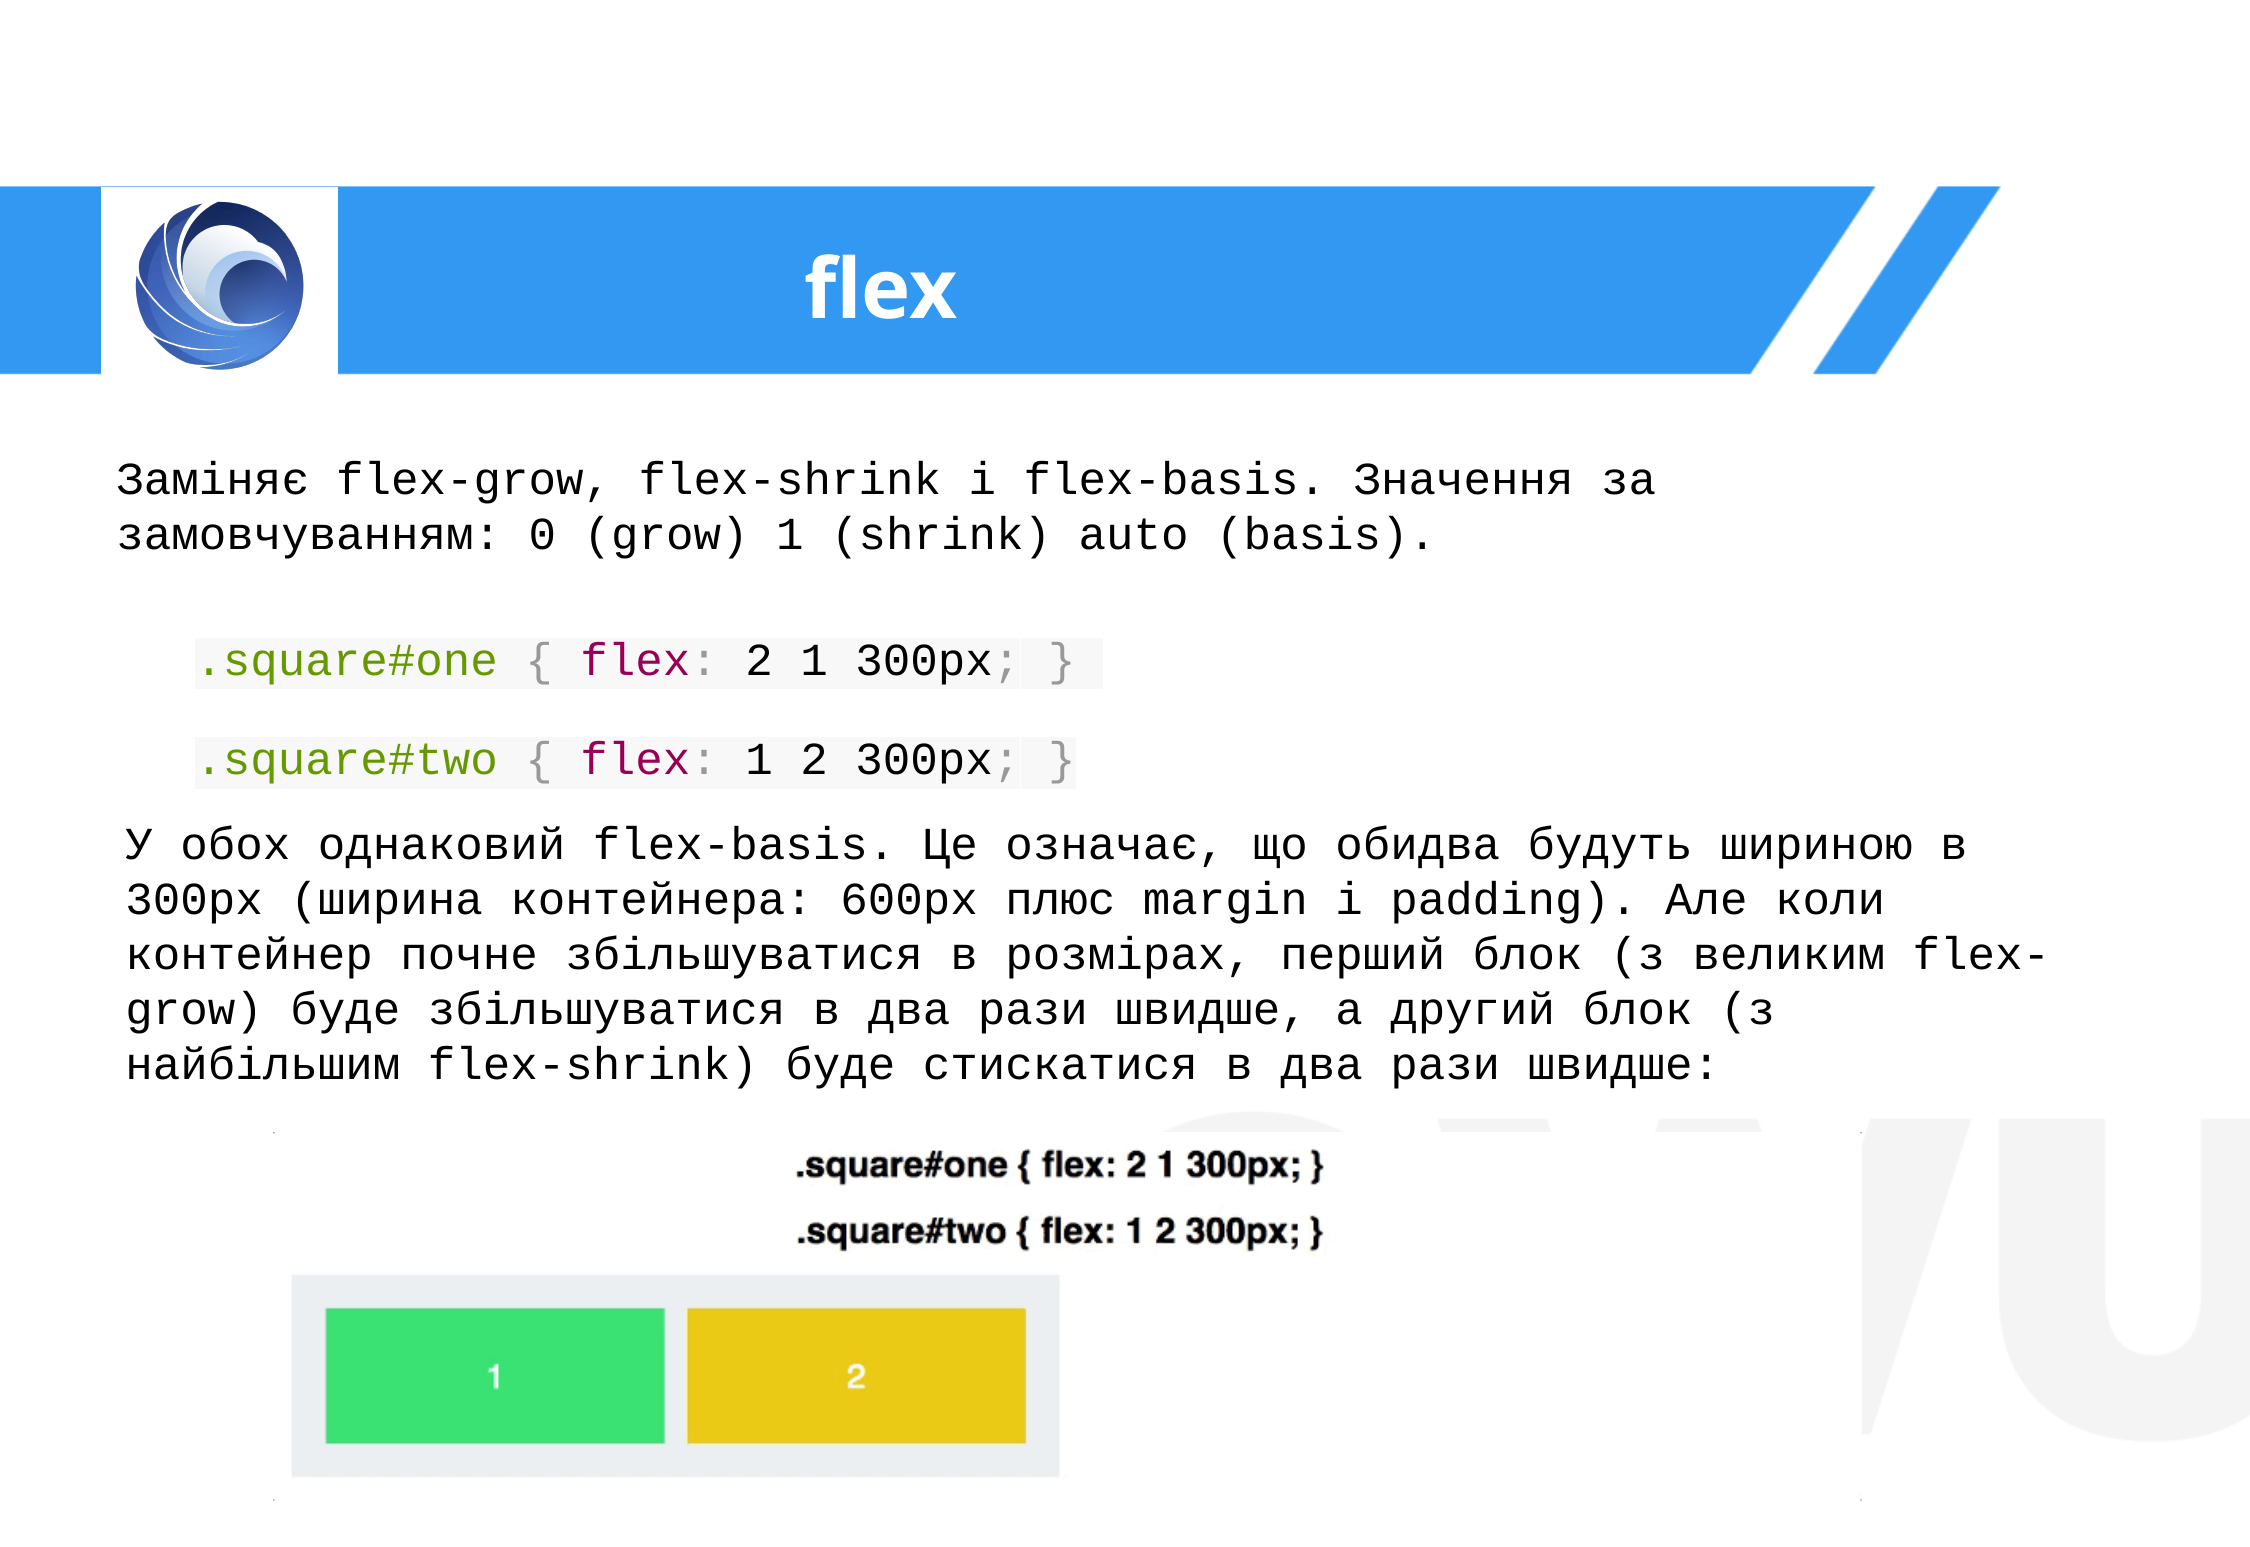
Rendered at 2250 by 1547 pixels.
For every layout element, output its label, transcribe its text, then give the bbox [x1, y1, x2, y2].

text_box Заміняє flex-grow, flex-shrink і flex-basis. Значення за замовчуванням: 0 (grow) 1 (shrink) auto (basis). [101, 433, 1988, 574]
text_box .square#one { flex: 2 1 300px; } .square#two { flex: 1 2 300px; } [101, 587, 2009, 799]
text_box flex [789, 219, 1384, 350]
text_box У обох однаковий flex-basis. Це означає, що обидва будуть шириною в 300px (ширина контейнера: 600px плюс margin і padding). Але коли контейнер почне збільшуватися в розмірах, перший блок (з великим flex-grow) буде збільшуватися в два рази швидше, а другий блок (з найбільшим flex-shrink) буде стискатися в два рази швидше: [110, 798, 2085, 1104]
picture [0, 0, 2250, 1547]
text_box [101, 187, 338, 389]
